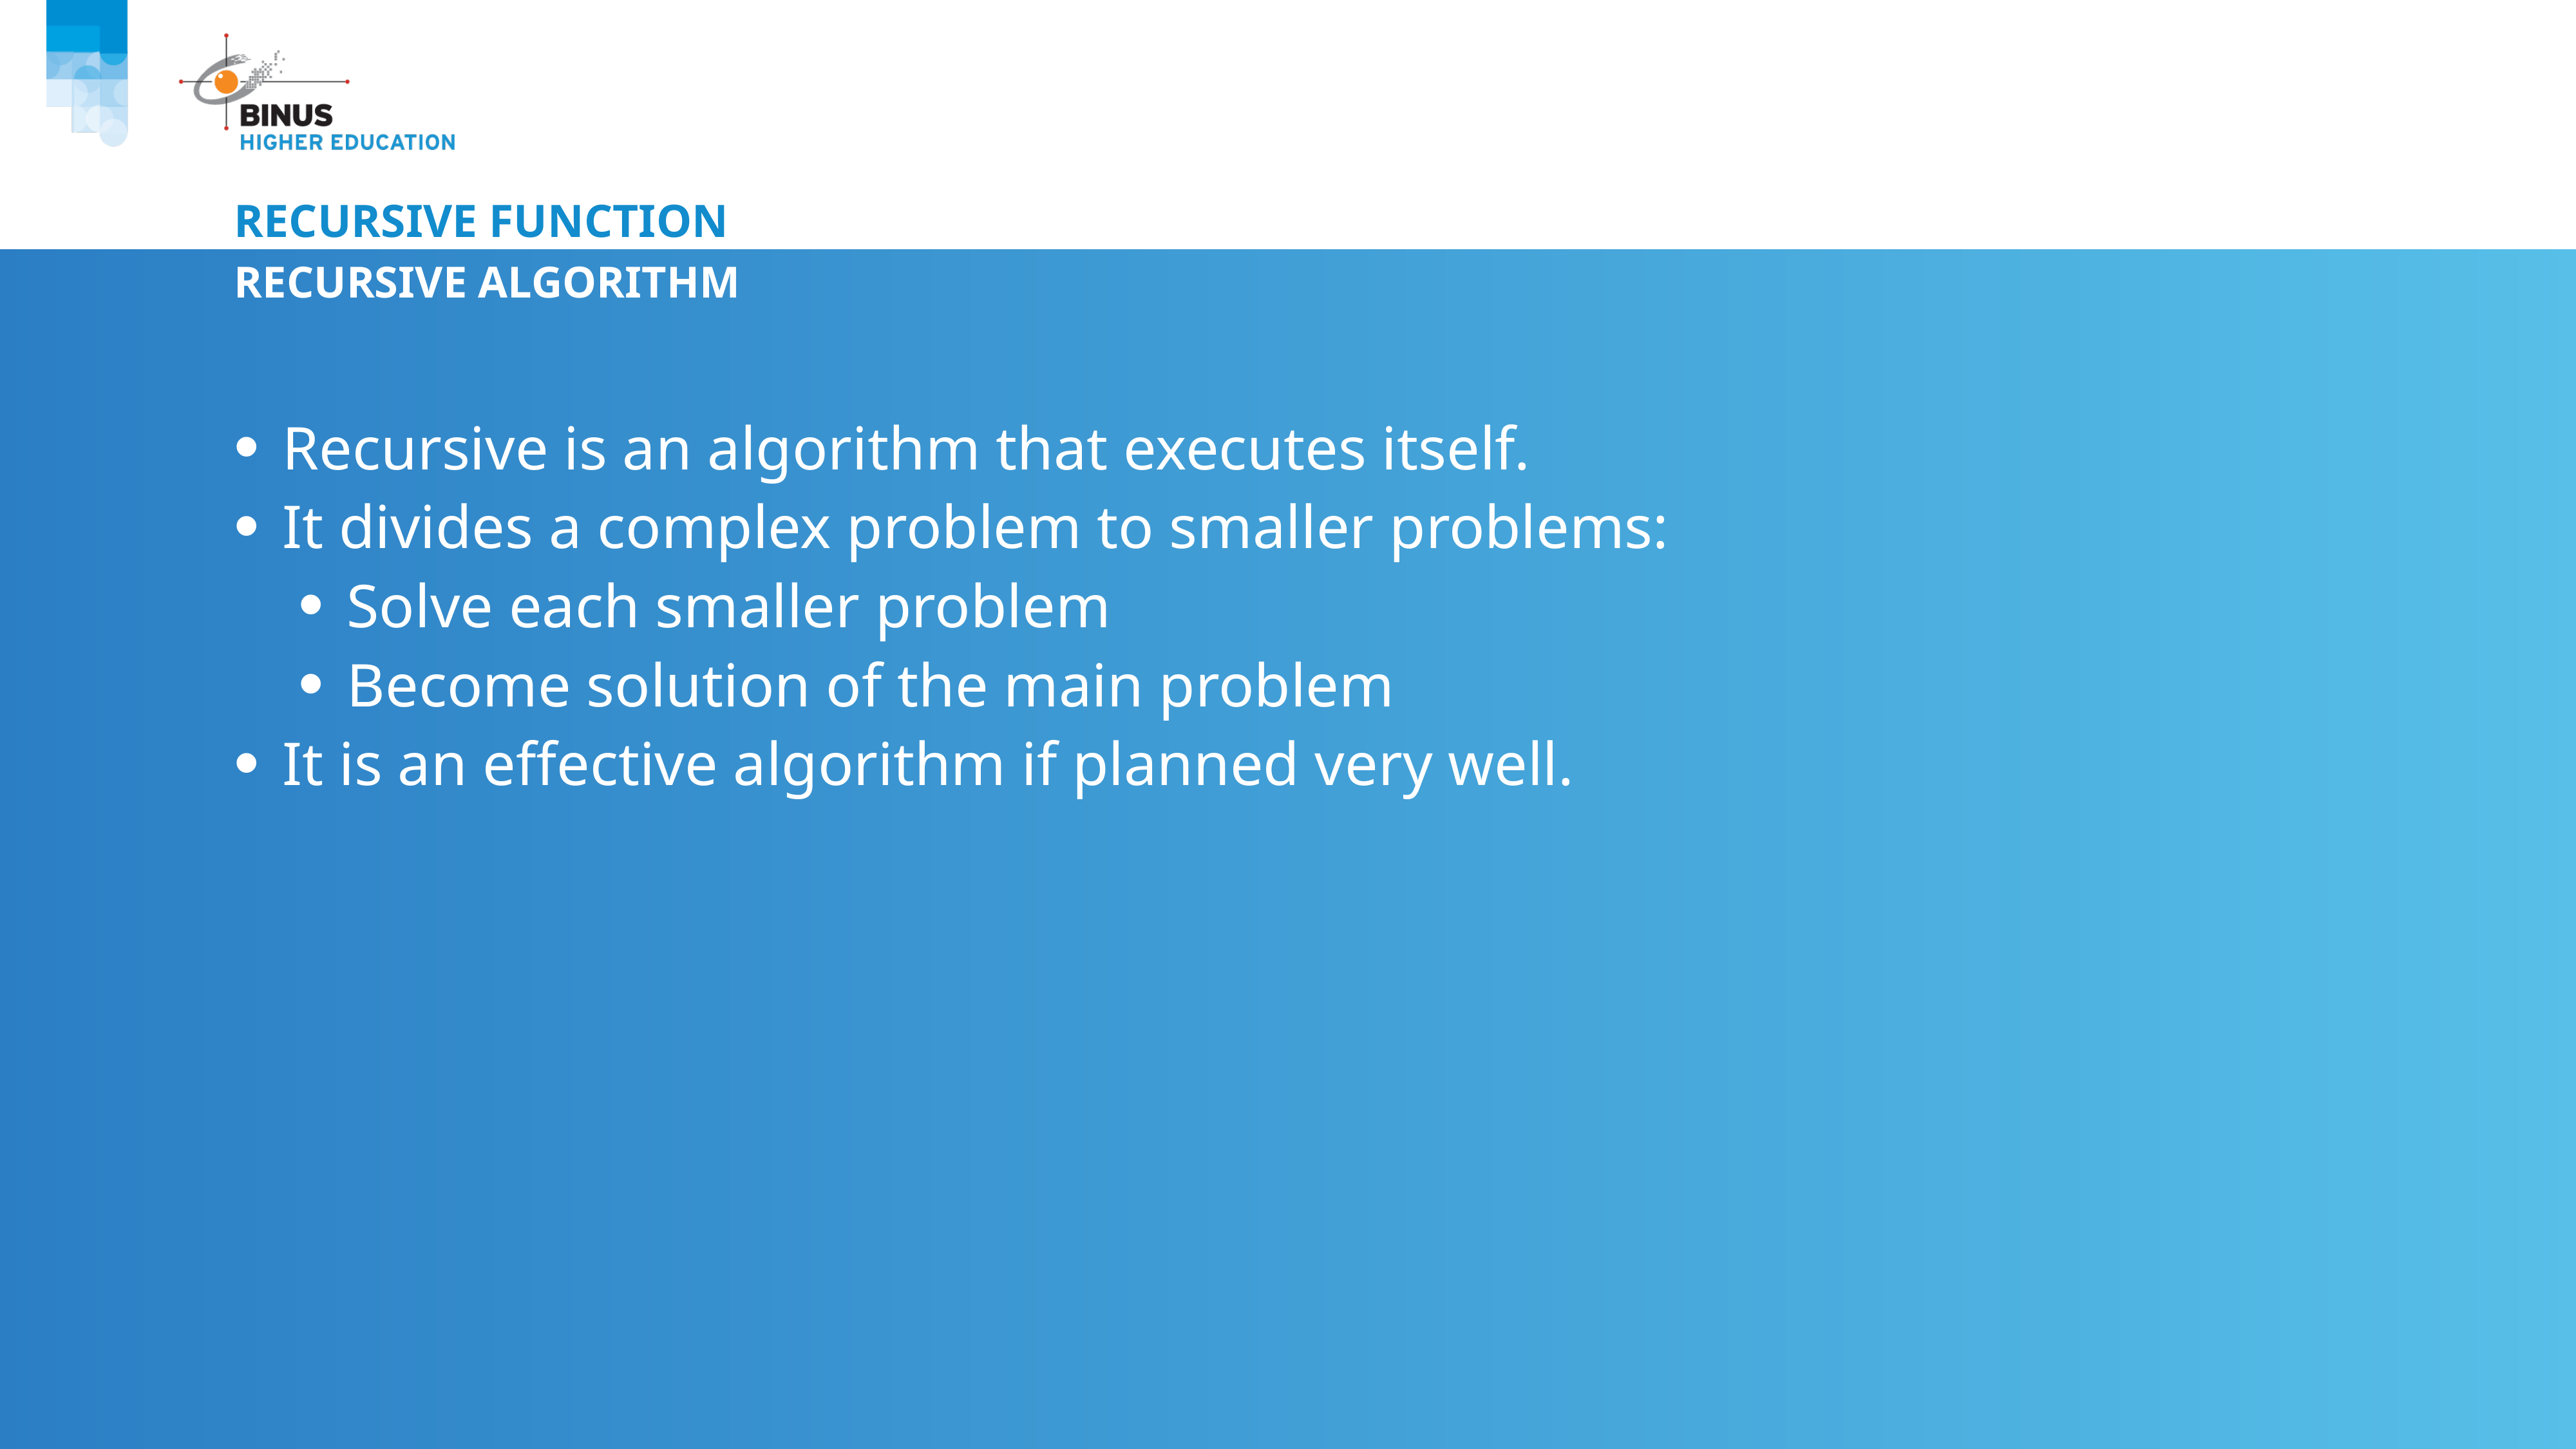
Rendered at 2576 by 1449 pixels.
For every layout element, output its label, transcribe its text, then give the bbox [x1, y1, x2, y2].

list Recursive algorithm [228, 255, 1262, 341]
list Recursive is an algorithm that executes itself. It divides a complex problem to smaller problems: Solve each smaller problem Become solution of the main problem It is an effective algorithm if planned very well. [228, 404, 2349, 1345]
picture [46, 0, 455, 154]
title Recursive function [228, 197, 1784, 252]
